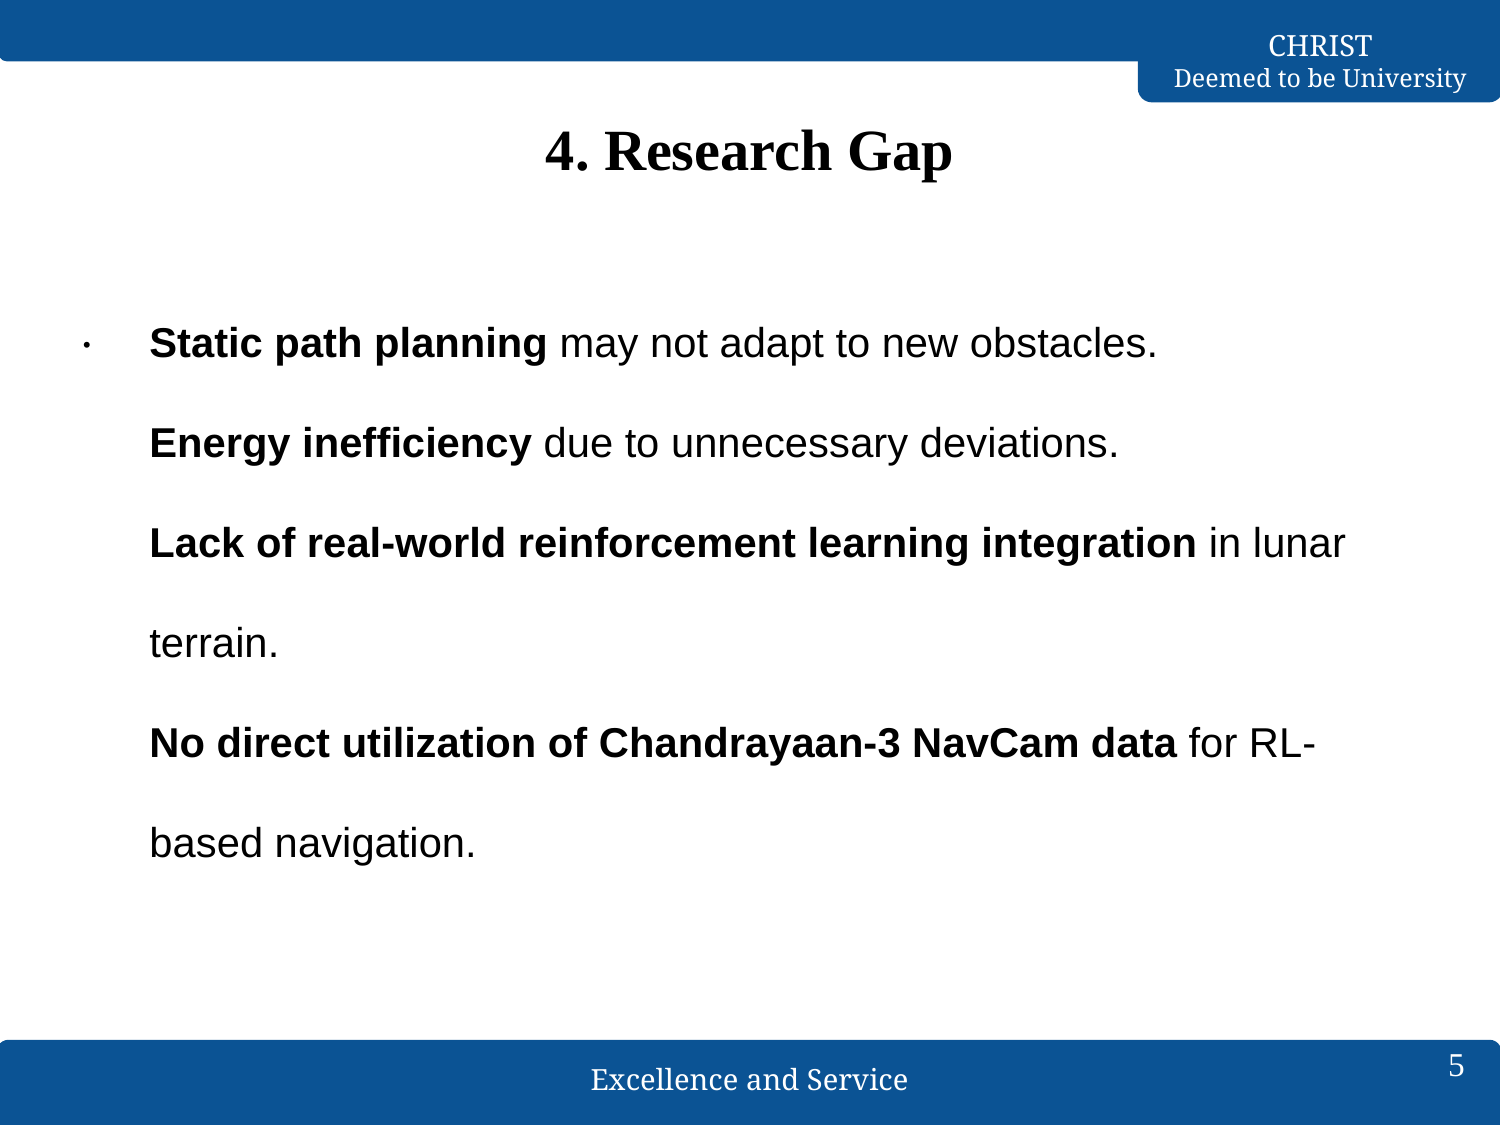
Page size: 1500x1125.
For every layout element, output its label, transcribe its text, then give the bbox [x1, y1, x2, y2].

list . [51, 252, 1449, 1000]
slide_number 5 [1389, 1020, 1480, 1106]
text_box Static path planning may not adapt to new obstacles. Energy inefficiency due to unnecessary deviations. Lack of real-world reinforcement learning integration in lunar terrain. No direct utilization of Chandrayaan-3 NavCam data for RL-based navigation. [134, 258, 1390, 874]
title 4. Research Gap [51, 97, 1449, 223]
